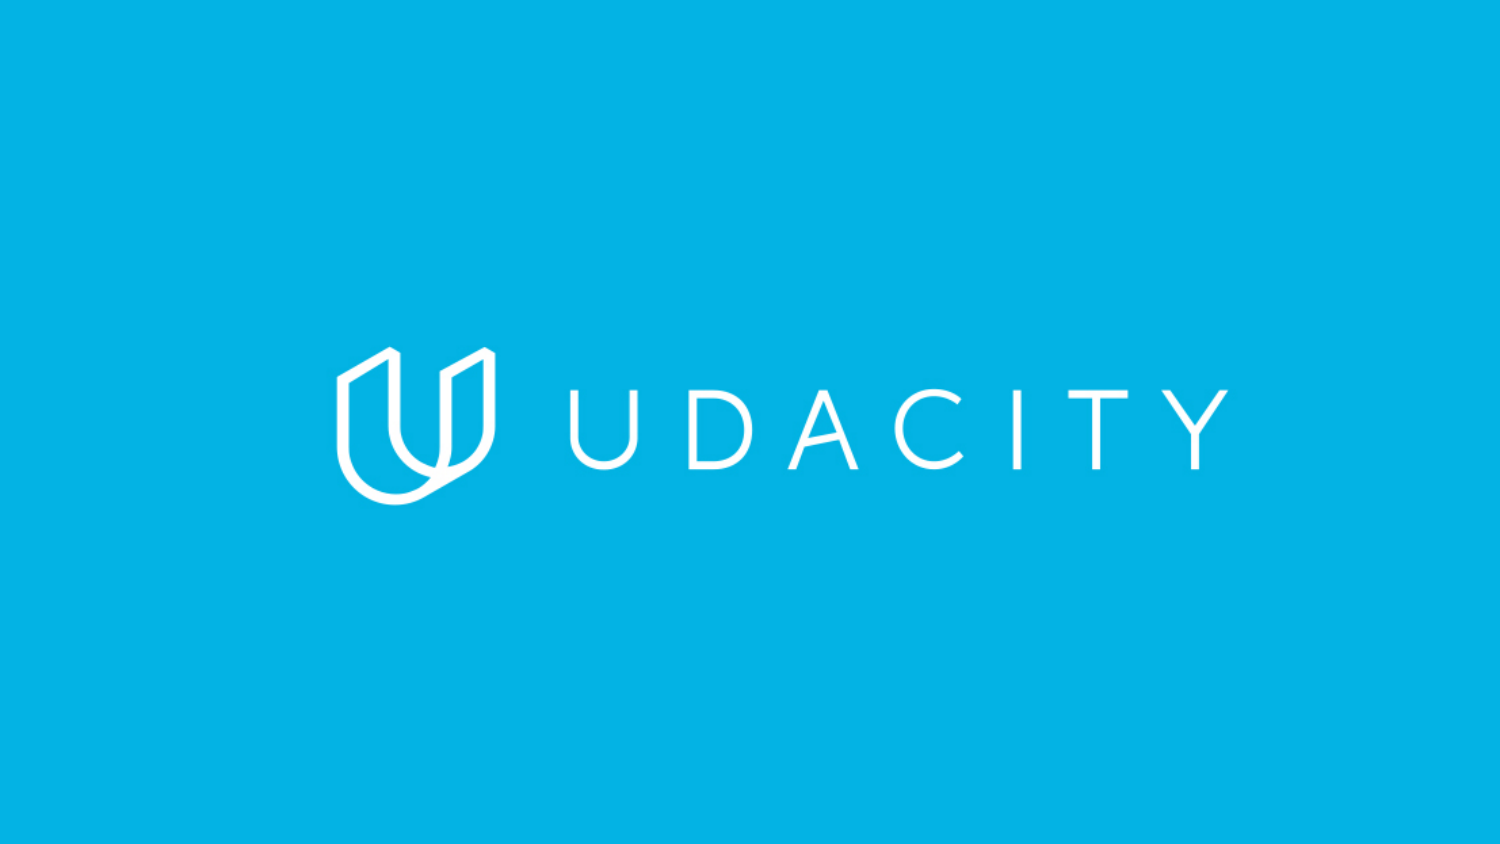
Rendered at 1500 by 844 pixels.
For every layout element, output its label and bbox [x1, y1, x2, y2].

picture [788, 390, 858, 469]
picture [1162, 390, 1227, 469]
picture [337, 348, 495, 505]
picture [1013, 390, 1021, 470]
picture [570, 390, 638, 470]
picture [1068, 390, 1128, 469]
picture [689, 390, 752, 470]
picture [895, 389, 963, 469]
